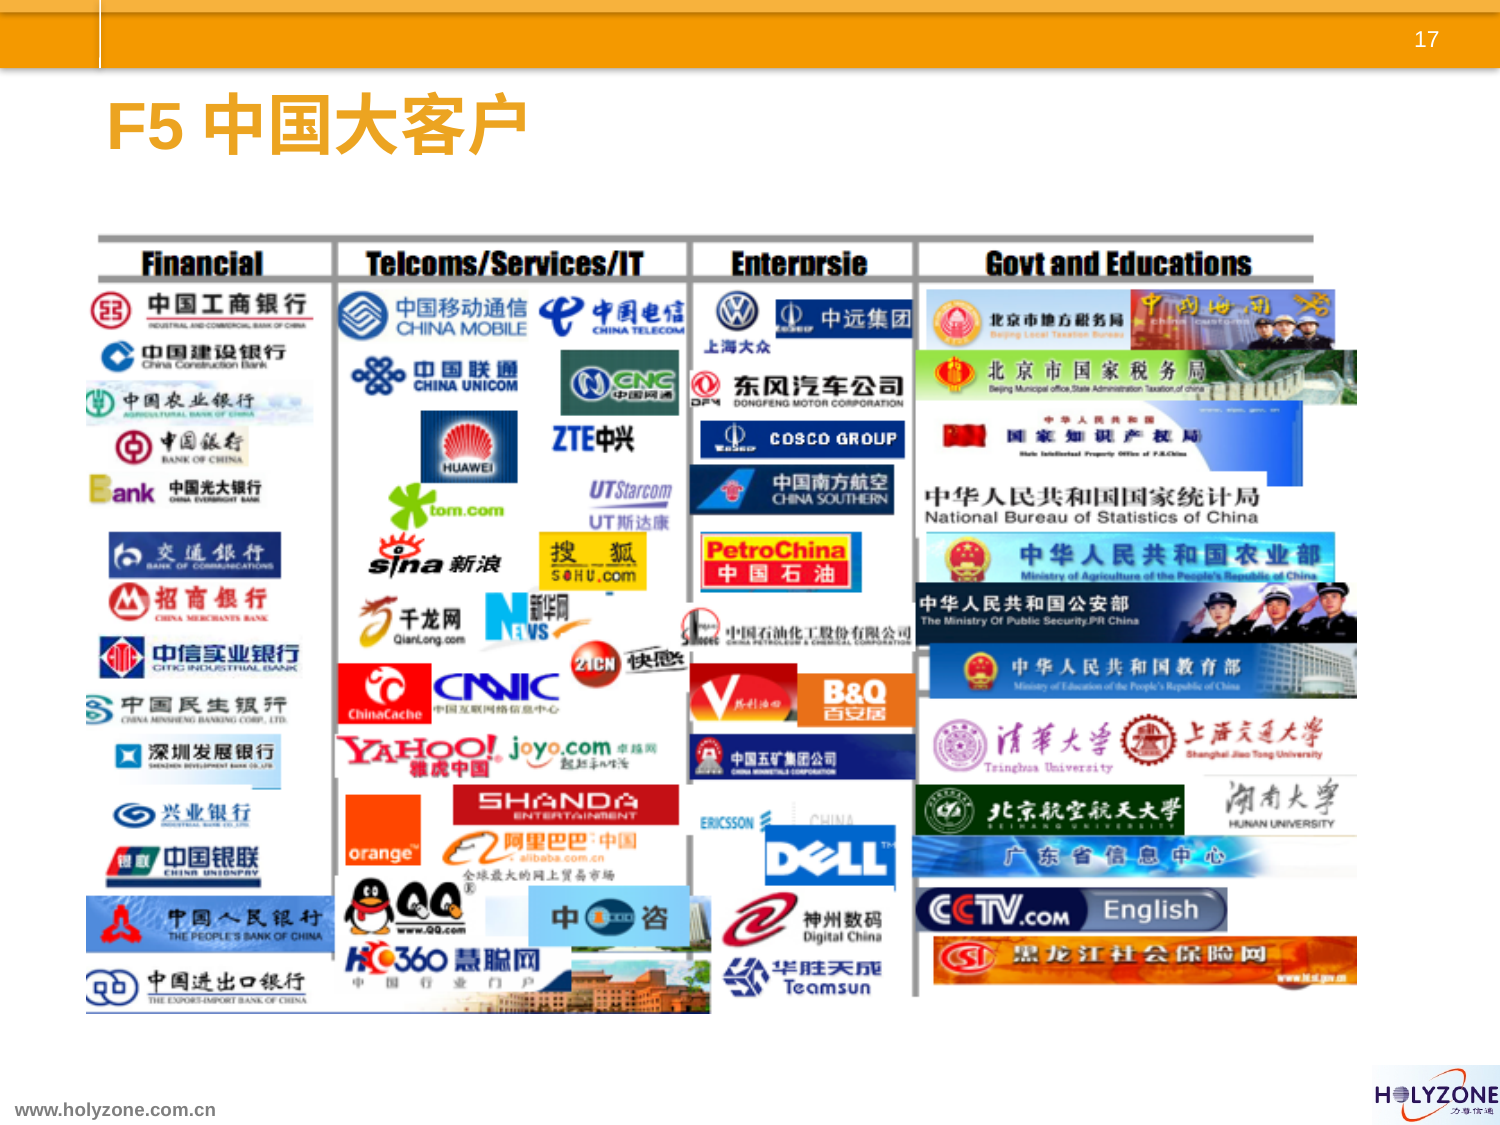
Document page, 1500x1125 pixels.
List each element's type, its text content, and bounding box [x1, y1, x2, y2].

picture [1372, 1065, 1500, 1125]
picture [86, 229, 1357, 1015]
title F5中国大客户 [91, 74, 1442, 208]
